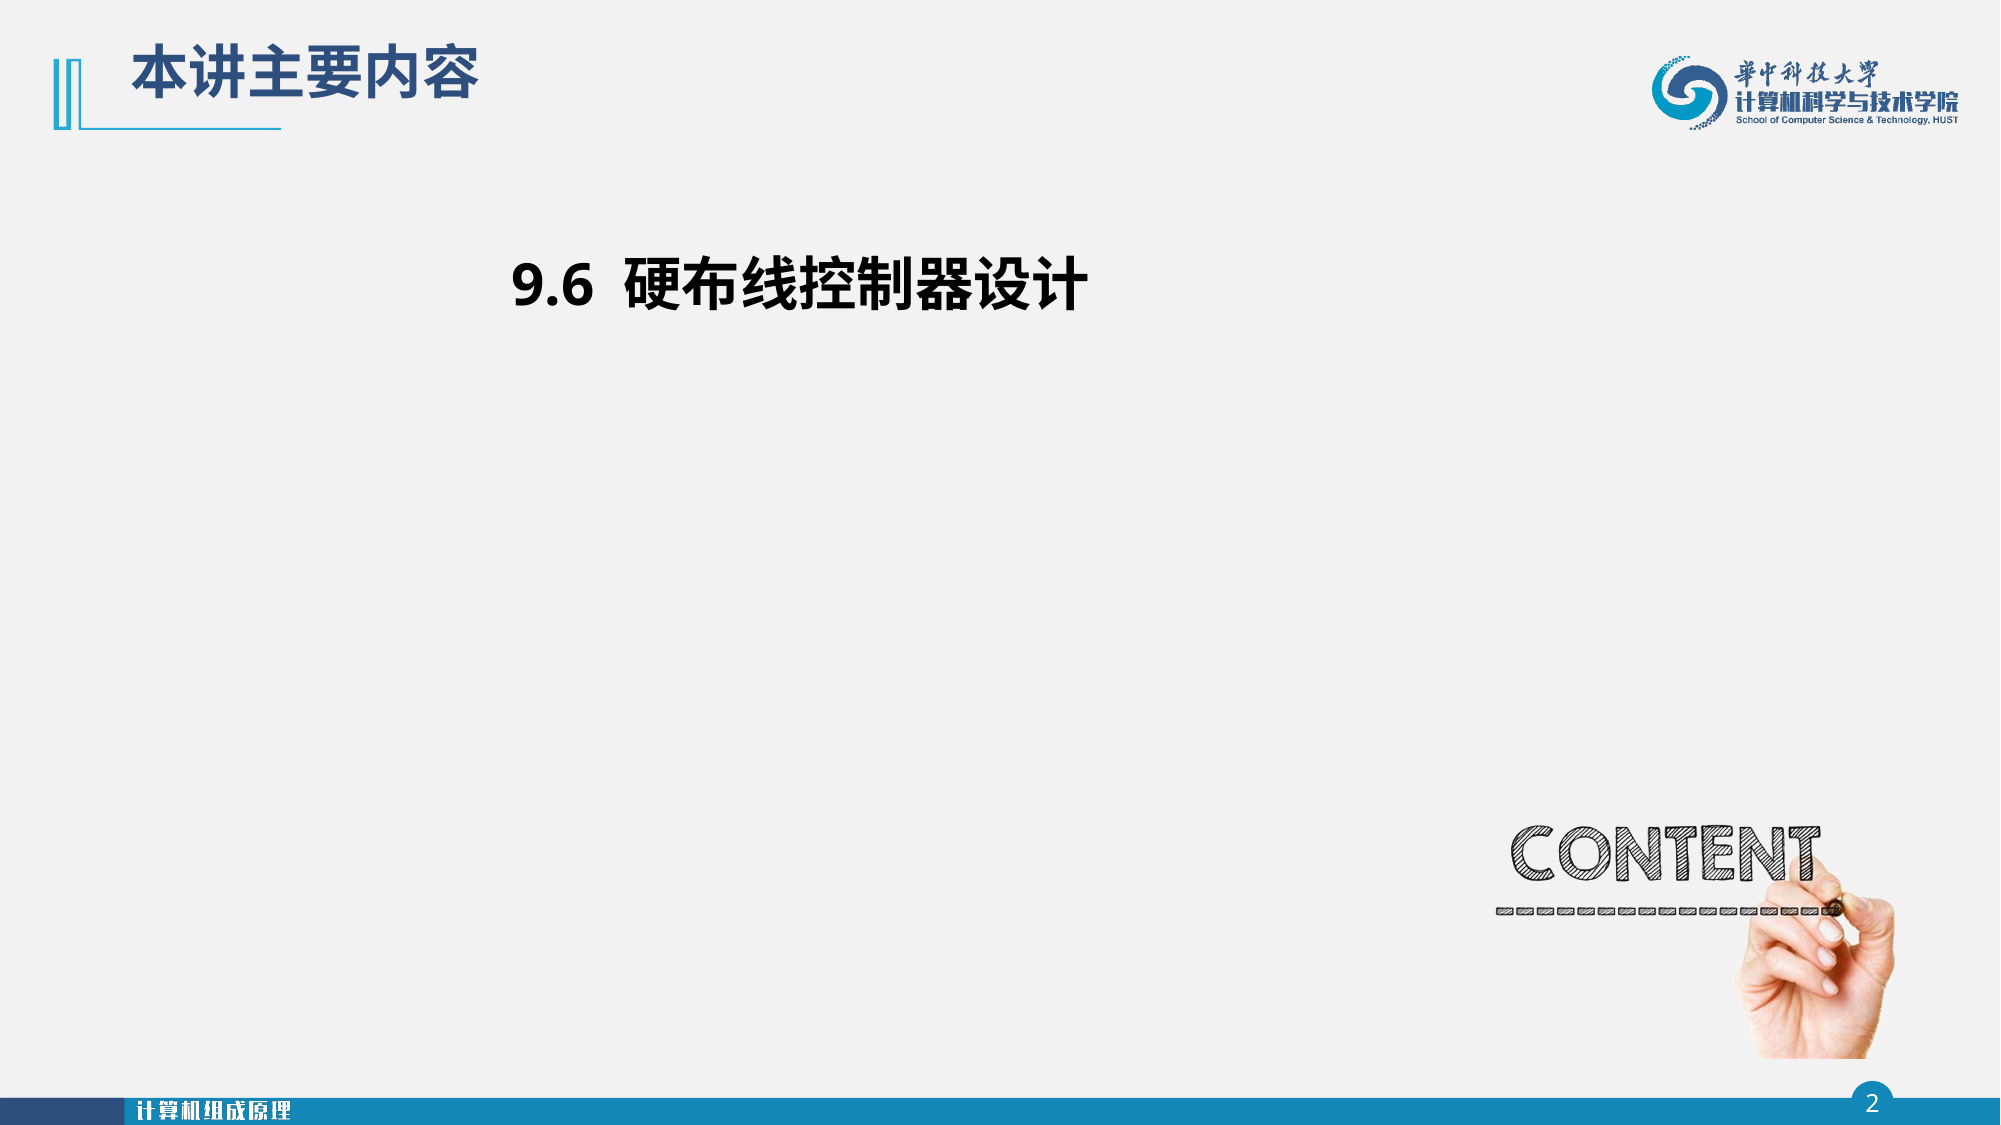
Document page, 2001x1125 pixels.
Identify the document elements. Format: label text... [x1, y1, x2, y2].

text_box 9.6 硬布线控制器设计 [496, 236, 1244, 338]
picture [1652, 56, 1958, 130]
title 本讲主要内容 [115, 24, 1841, 126]
picture [1461, 747, 1926, 1059]
